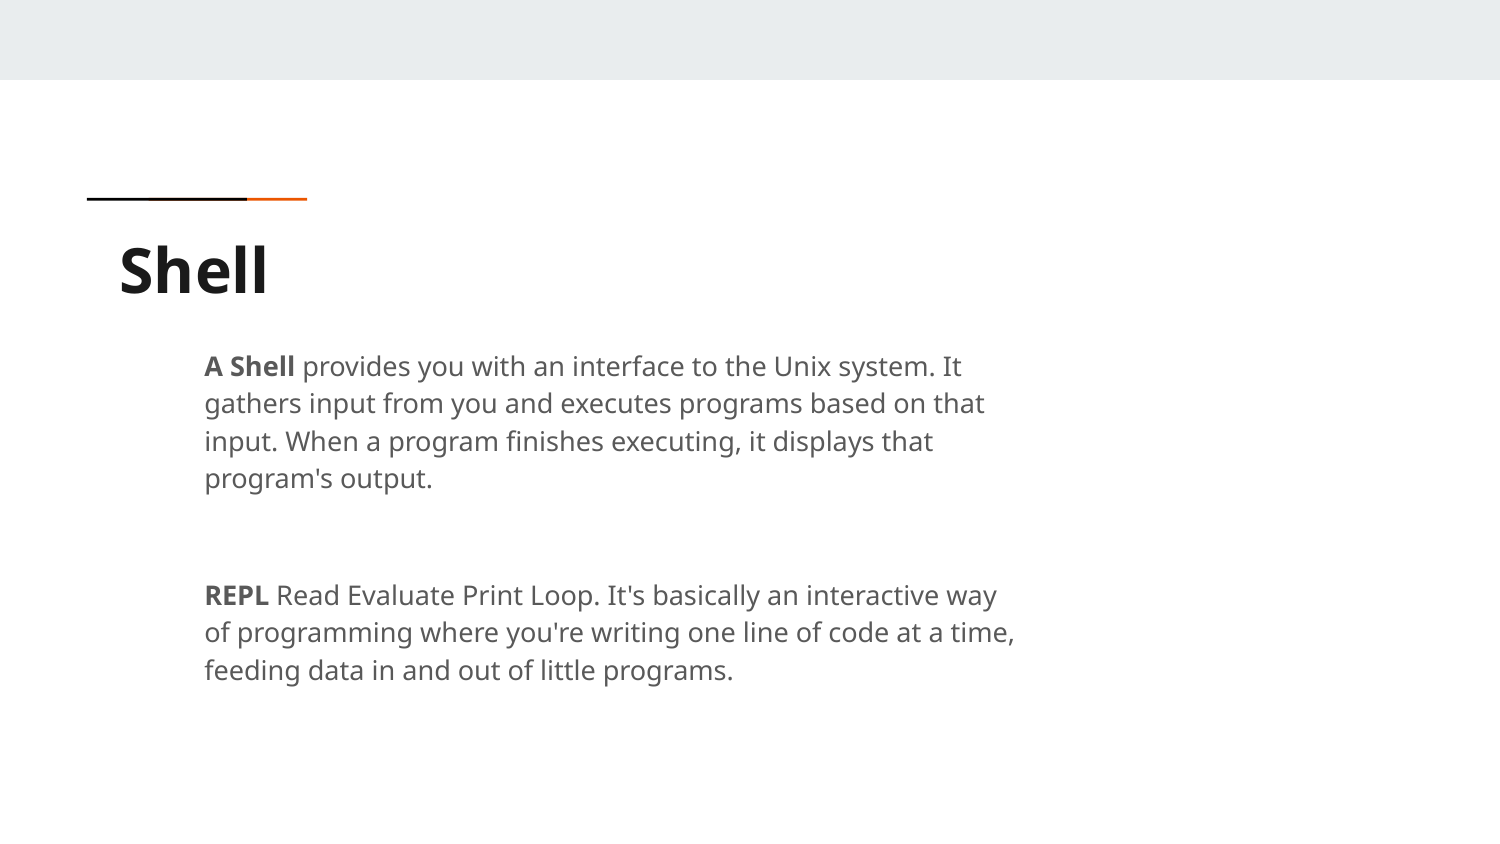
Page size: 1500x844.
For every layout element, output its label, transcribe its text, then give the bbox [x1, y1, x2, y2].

title Shell [119, 216, 1381, 305]
text_box A Shell provides you with an interface to the Unix system. It gathers input from you and executes programs based on that input. When a program finishes executing, it displays that program's output. [189, 329, 1044, 509]
text_box REPL Read Evaluate Print Loop. It's basically an interactive way of programming where you're writing one line of code at a time, feeding data in and out of little programs. [189, 558, 1044, 701]
